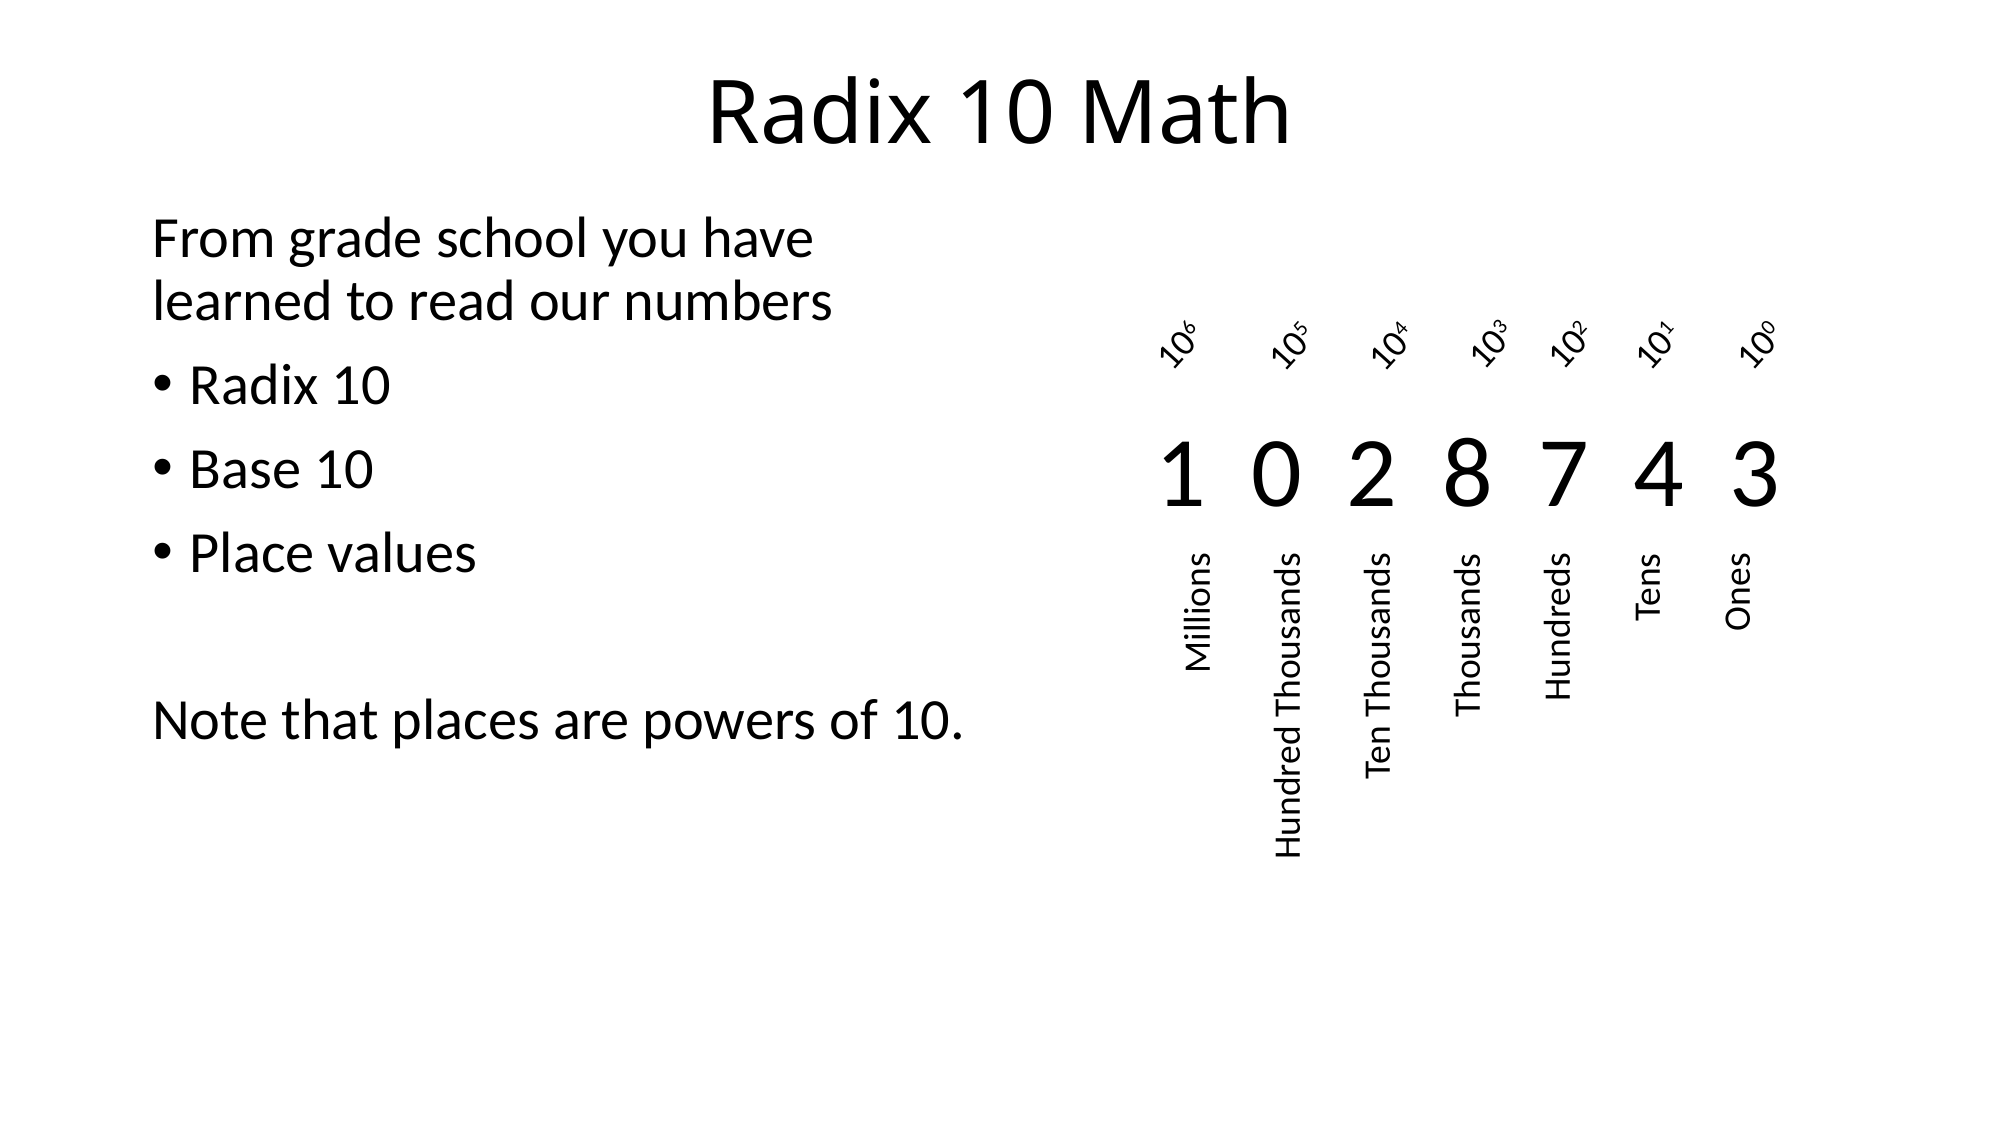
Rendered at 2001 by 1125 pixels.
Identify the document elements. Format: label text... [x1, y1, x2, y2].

list From grade school you have learned to read our numbers Radix 10 Base 10 Place values Note that places are powers of 10. [137, 200, 988, 1014]
text_box 101 [1607, 247, 1747, 394]
text_box 100 [1709, 247, 1850, 394]
title Radix 10 Math [137, 59, 1863, 170]
text_box 102 [1521, 247, 1661, 393]
text_box 104 [1341, 248, 1482, 395]
text_box 106 [1129, 247, 1270, 394]
text_box 103 [1441, 246, 1581, 393]
text_box 105 [1241, 248, 1382, 394]
text_box 1 0 2 8 7 4 3 [1053, 399, 1883, 534]
text_box Millions Hundred Thousands Ten Thousands Thousands Hundreds Tens Ones [1164, 538, 1765, 941]
